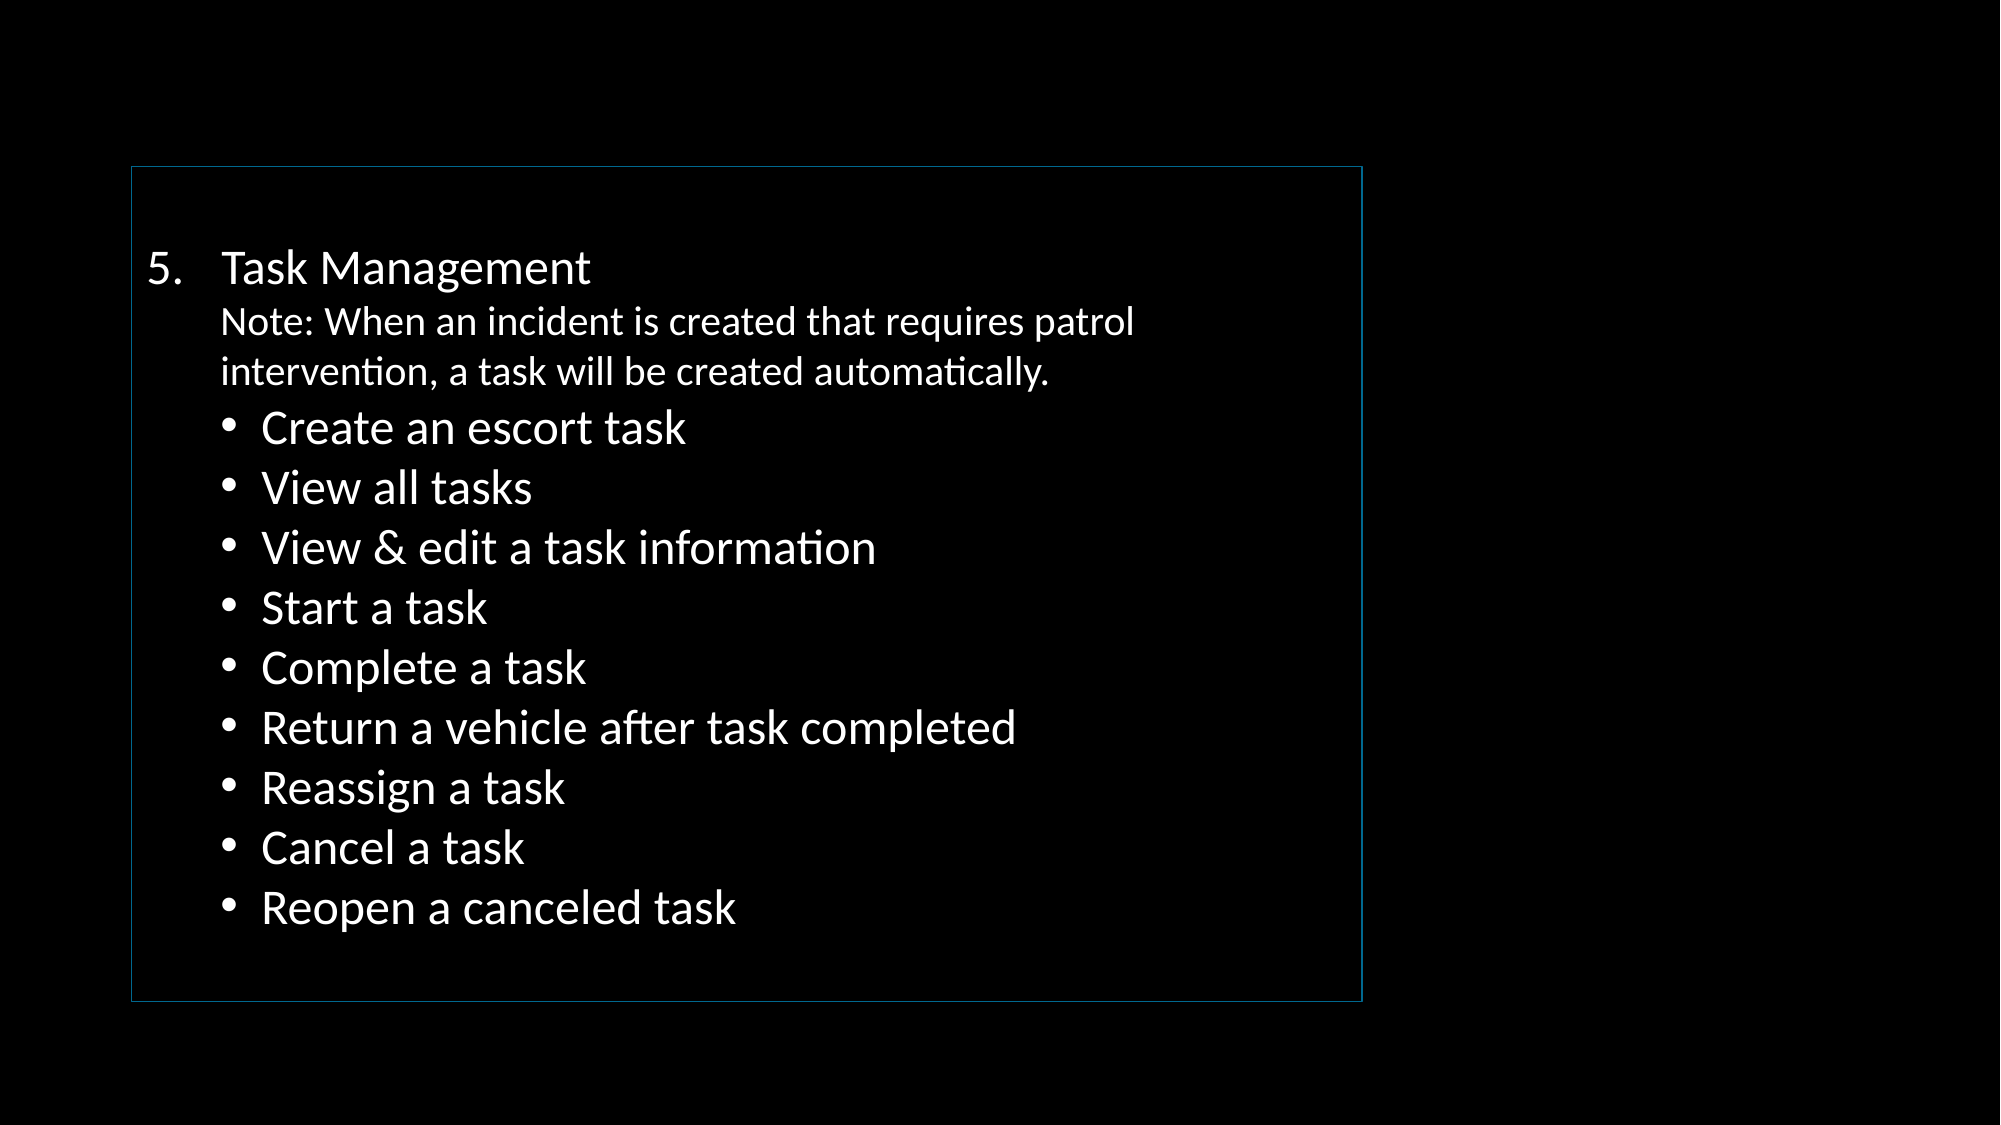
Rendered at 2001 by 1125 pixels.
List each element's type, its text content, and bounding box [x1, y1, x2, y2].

text_box Task Management Note: When an incident is created that requires patrol intervention, a task will be created automatically. Create an escort task View all tasks View & edit a task information Start a task Complete a task Return a vehicle after task completed Reassign a task Cancel a task Reopen a canceled task [131, 166, 1362, 1002]
